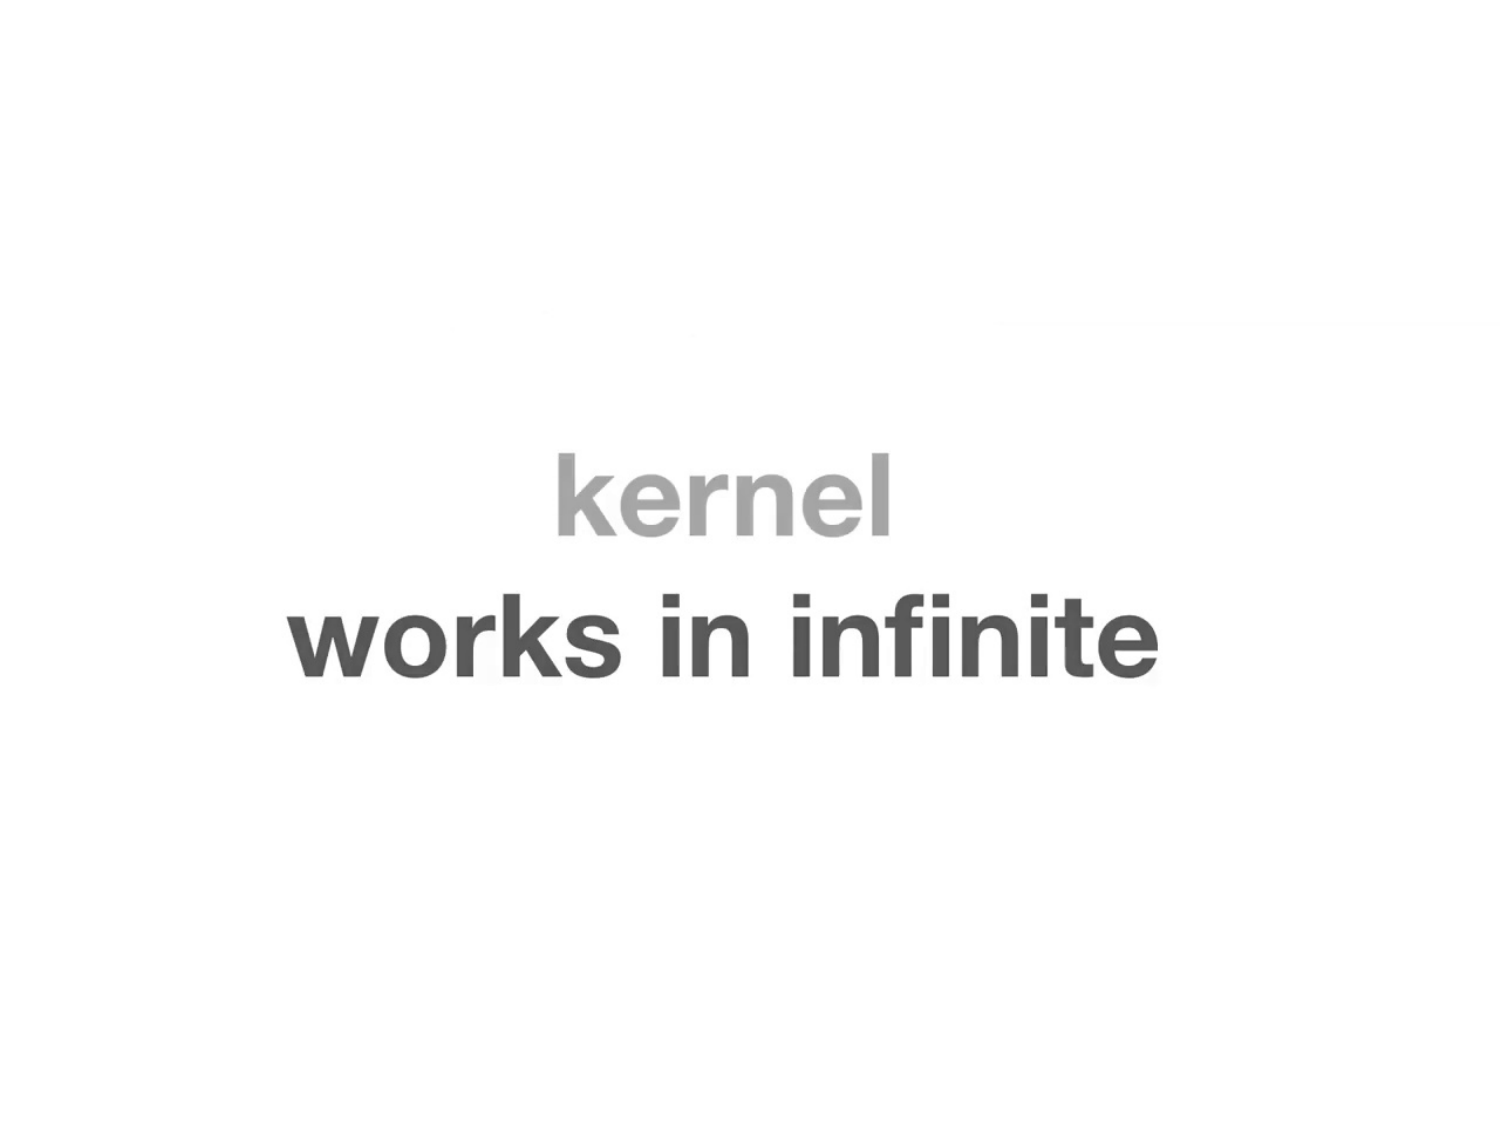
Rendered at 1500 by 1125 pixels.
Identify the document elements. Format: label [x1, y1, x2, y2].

picture [0, 140, 1500, 985]
